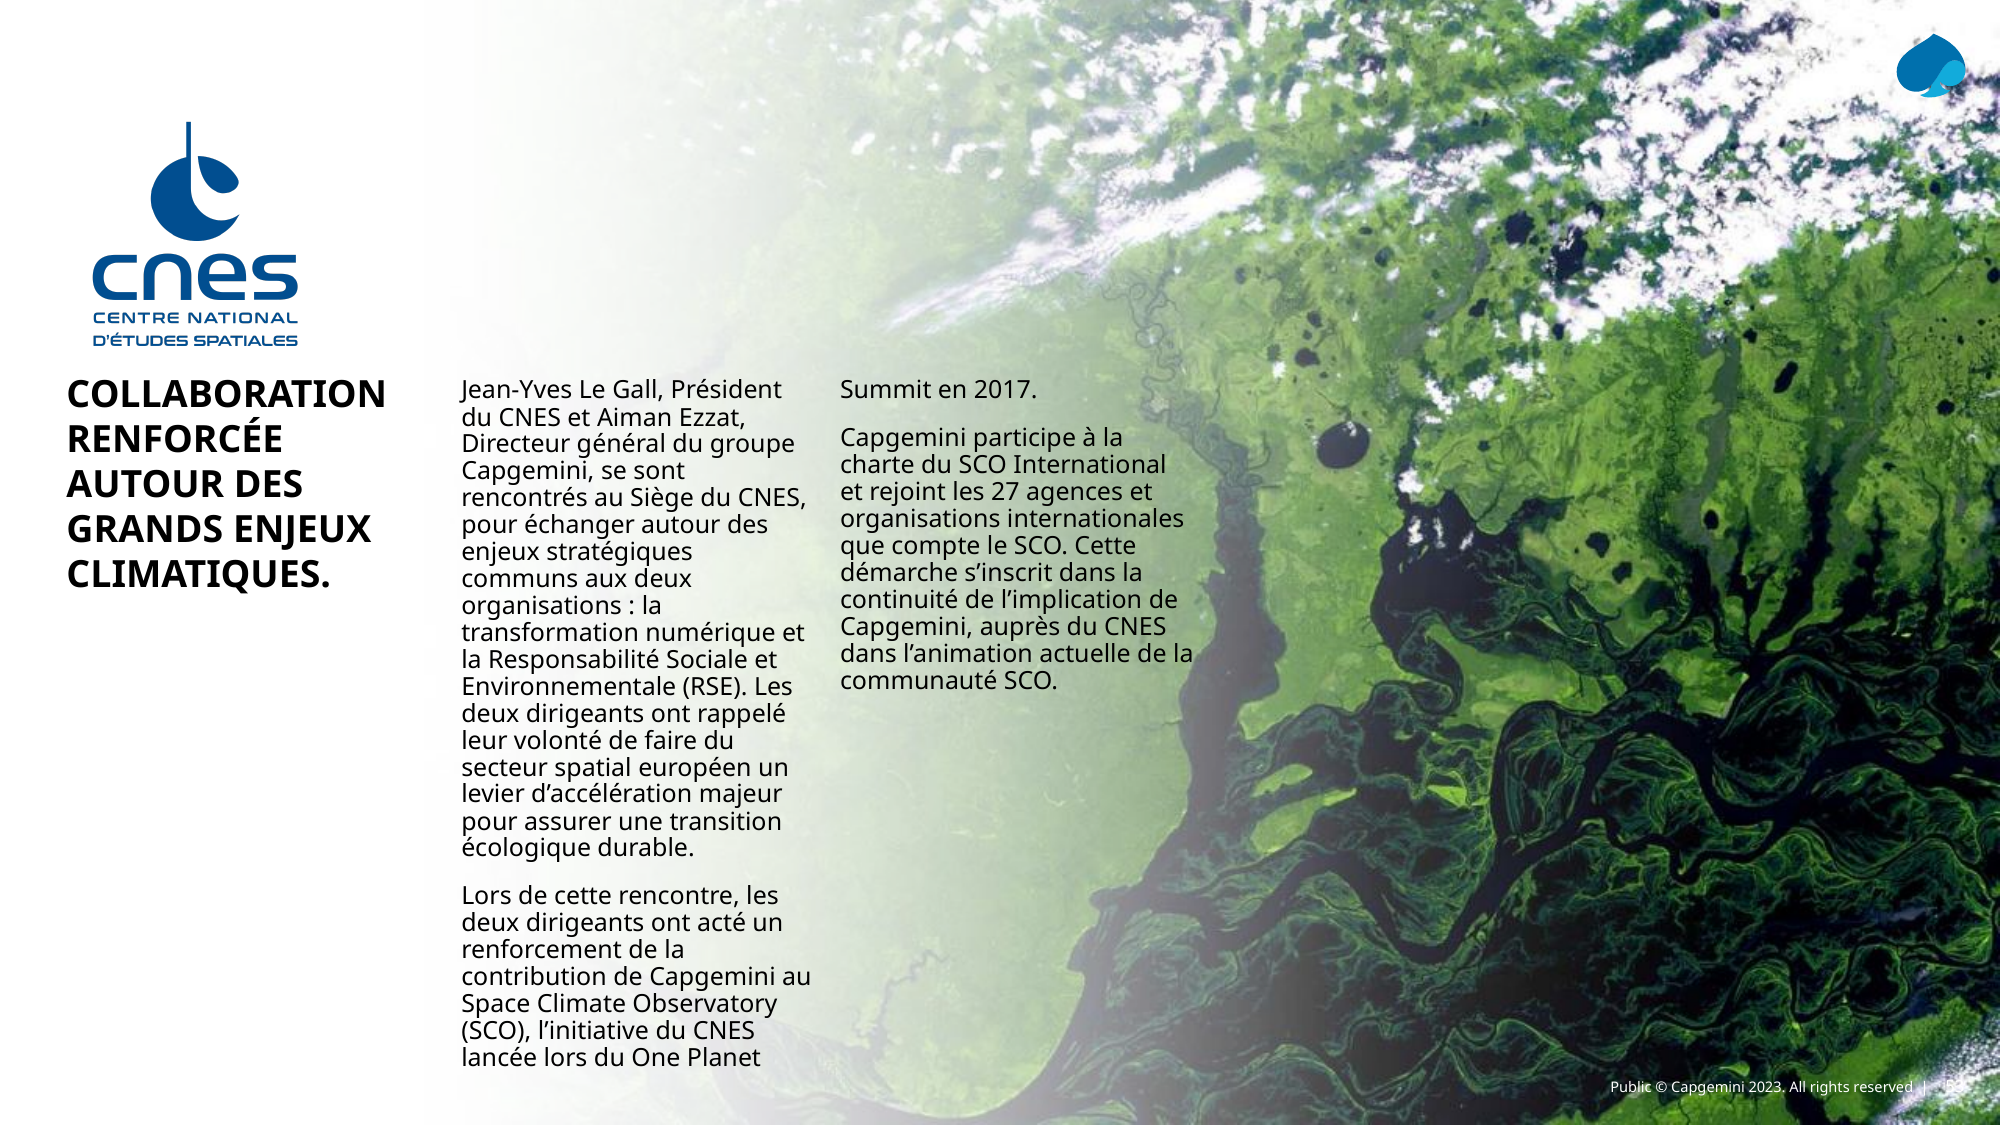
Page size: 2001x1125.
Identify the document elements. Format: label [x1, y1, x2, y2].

text_box [1896, 33, 1966, 98]
picture [0, 0, 2000, 1125]
